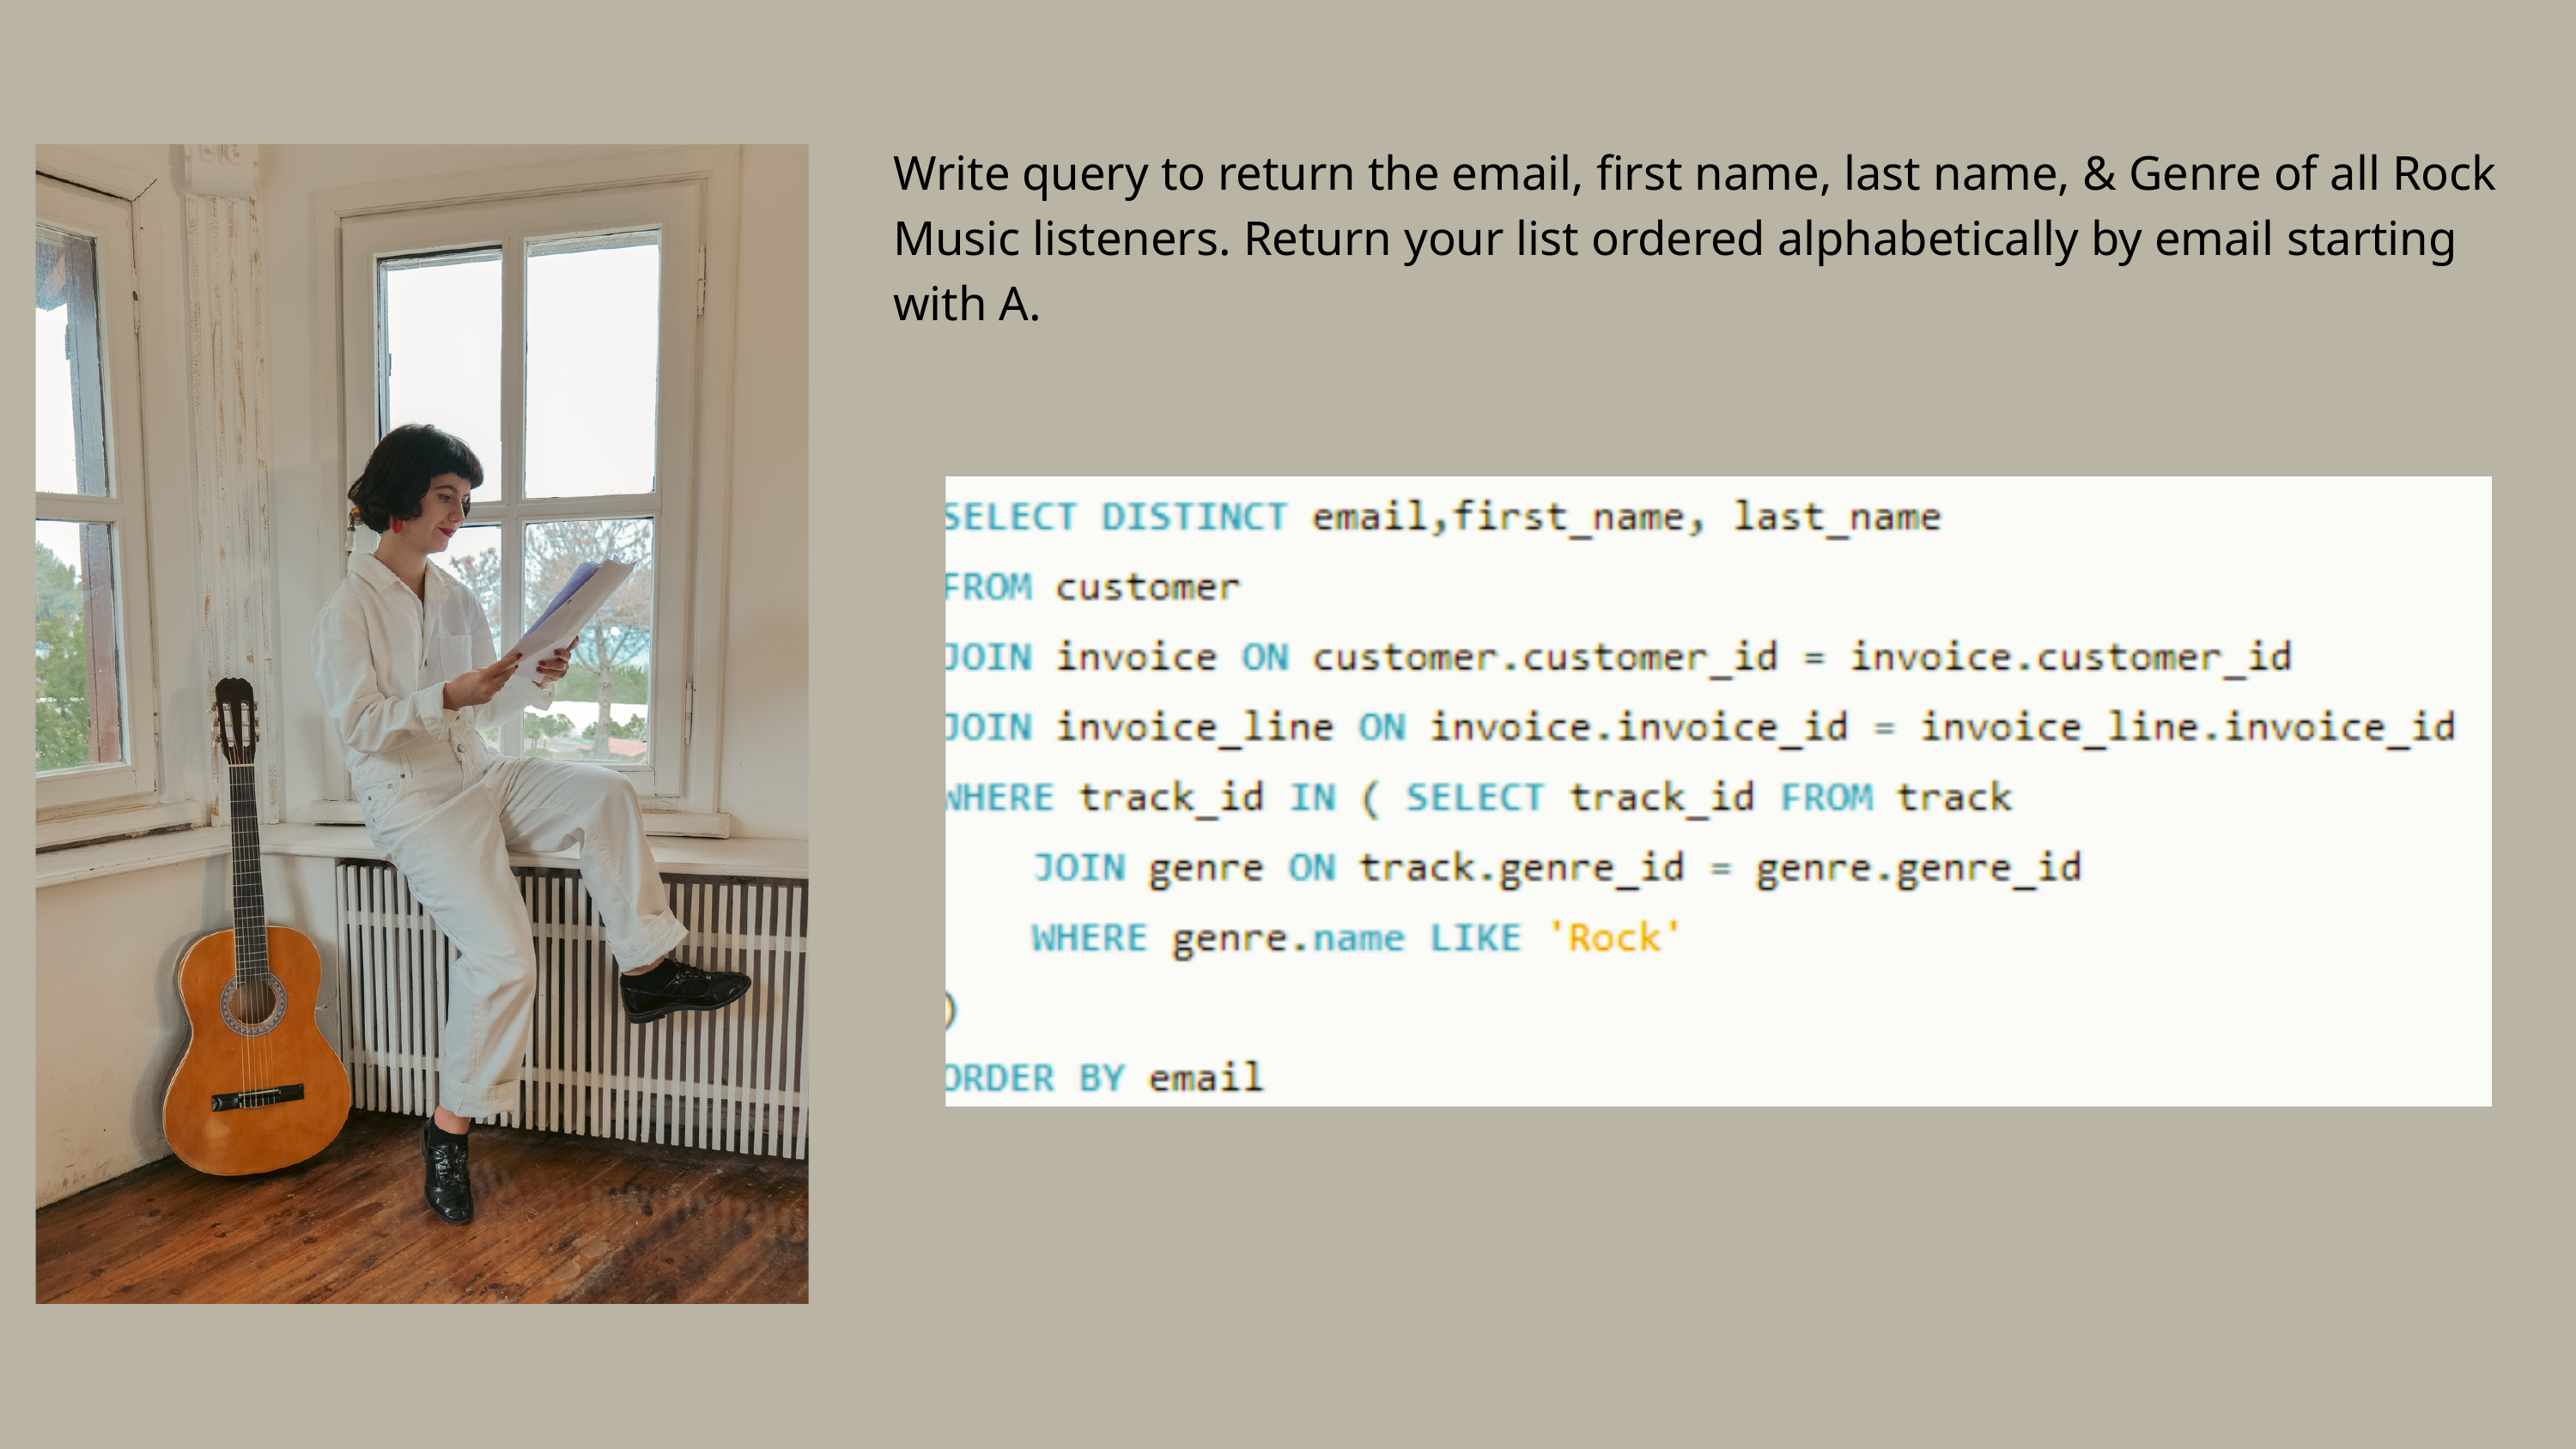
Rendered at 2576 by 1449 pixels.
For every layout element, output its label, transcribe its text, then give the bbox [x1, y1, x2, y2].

text_box Write query to return the email, first name, last name, & Genre of all Rock Music listeners. Return your list ordered alphabetically by email starting with A. [893, 134, 2545, 330]
text_box [35, 144, 809, 1304]
text_box [945, 476, 2492, 1106]
